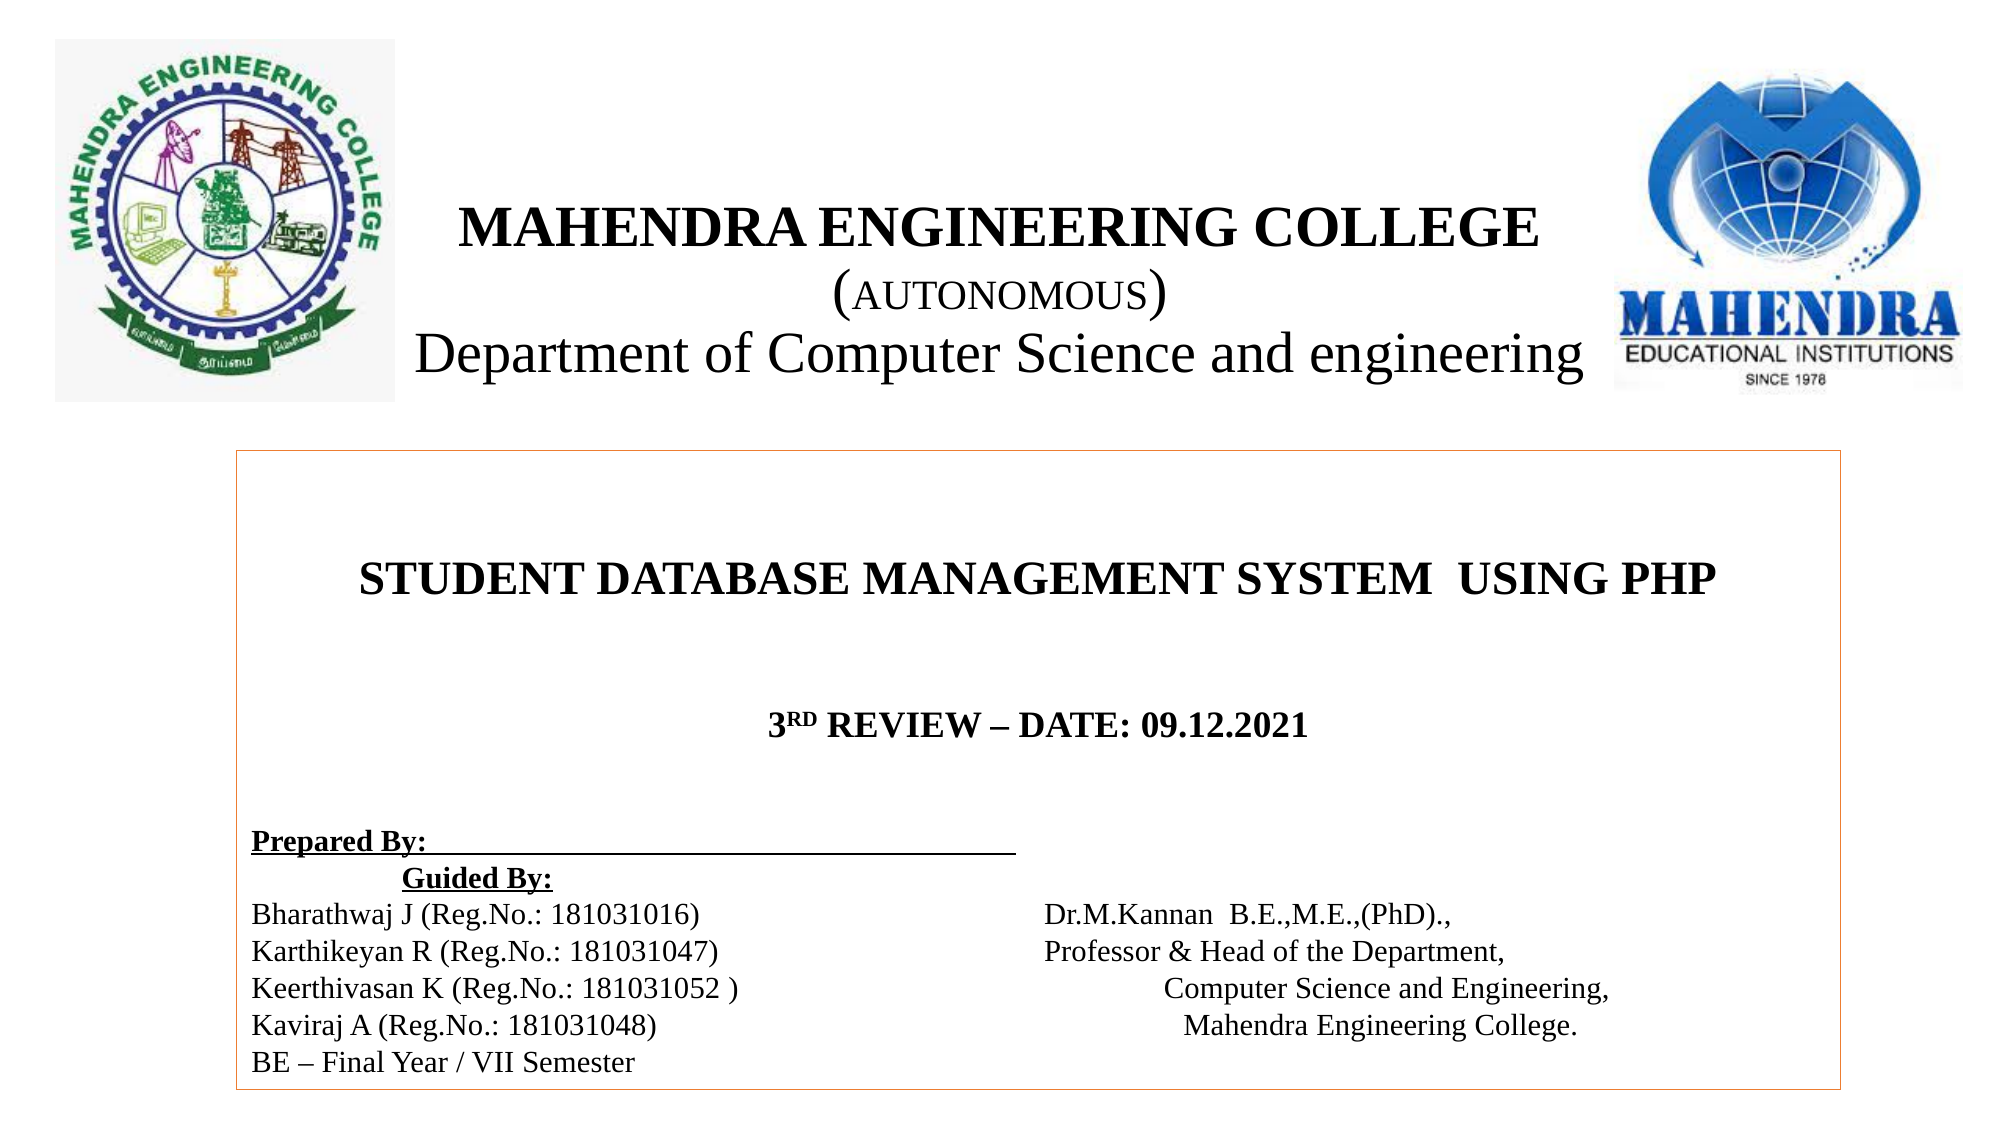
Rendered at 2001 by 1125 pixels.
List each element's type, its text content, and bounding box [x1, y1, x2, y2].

title MAHENDRA ENGINEERING COLLEGE (AUTONOMOUS) Department of Computer Science and engineering [395, 83, 1614, 393]
picture [1614, 44, 1963, 398]
picture [55, 39, 395, 402]
subtitle STUDENT DATABASE MANAGEMENT SYSTEM USING PHP 3RD REVIEW – DATE: 09.12.2021 Prepared By: Guided By: Bharathwaj J (Reg.No.: 181031016) Dr.M.Kannan B.E.,M.E.,(PhD)., Karthikeyan R (Reg.No.: 181031047) Professor & Head of the Department, Keerthivasan K (Reg.No.: 181031052 ) Computer Science and Engineering, Kaviraj A (Reg.No.: 181031048) Mahendra Engineering College. BE – Final Year / VII Semester [236, 450, 1841, 1090]
